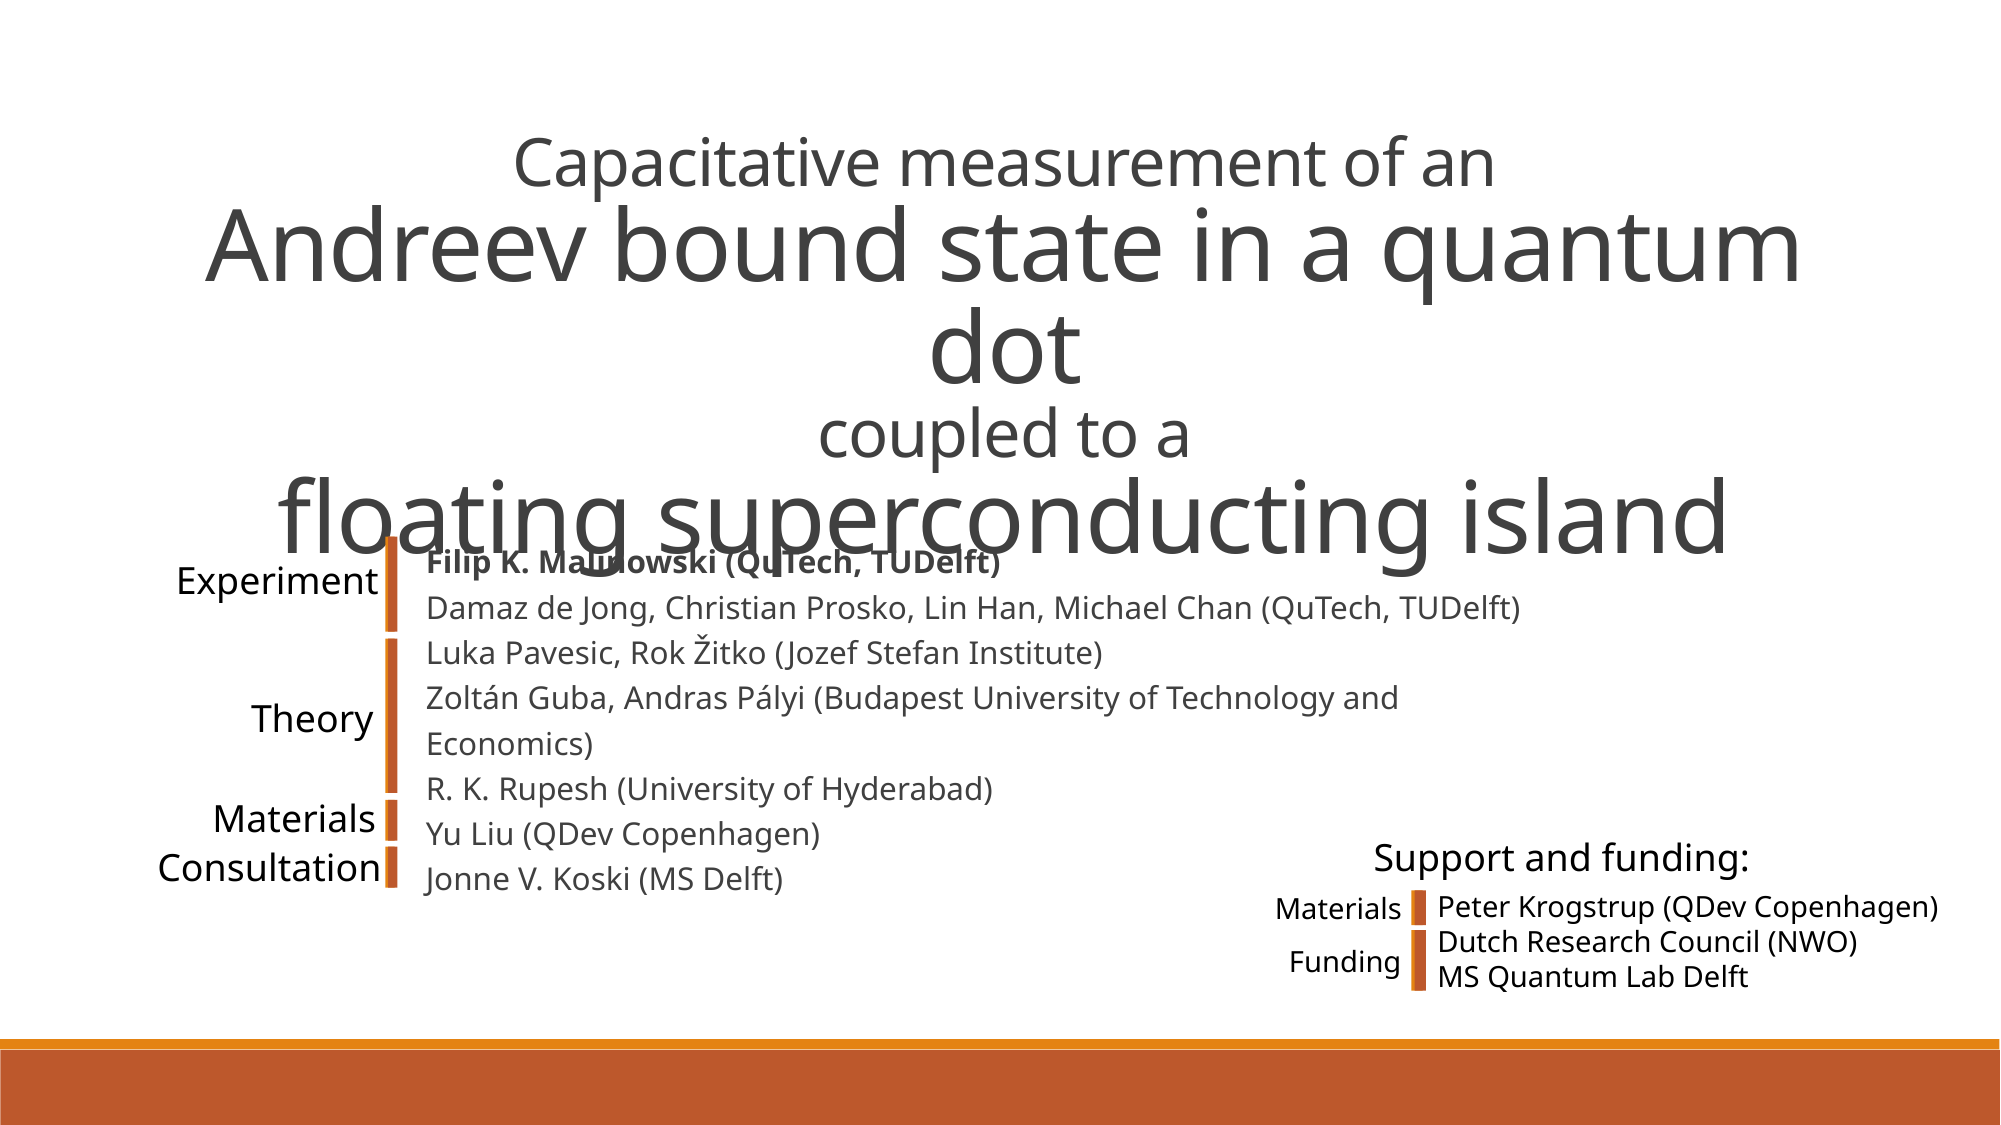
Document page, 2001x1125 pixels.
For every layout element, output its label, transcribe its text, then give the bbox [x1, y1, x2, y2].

text_box Support and funding: [1590, 826, 1765, 880]
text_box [157, 527, 1581, 908]
text_box Capacitative measurement of an Andreev bound state in a quantum dot coupled to a floating superconducting island [179, 124, 1830, 504]
text_box Materials [1259, 915, 1409, 933]
text_box Funding [1274, 935, 1408, 986]
text_box Peter Krogstrup (QDev Copenhagen) Dutch Research Council (NWO) MS Quantum Lab Delft [1422, 880, 2000, 1036]
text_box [1410, 889, 1427, 926]
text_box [1410, 929, 1427, 992]
